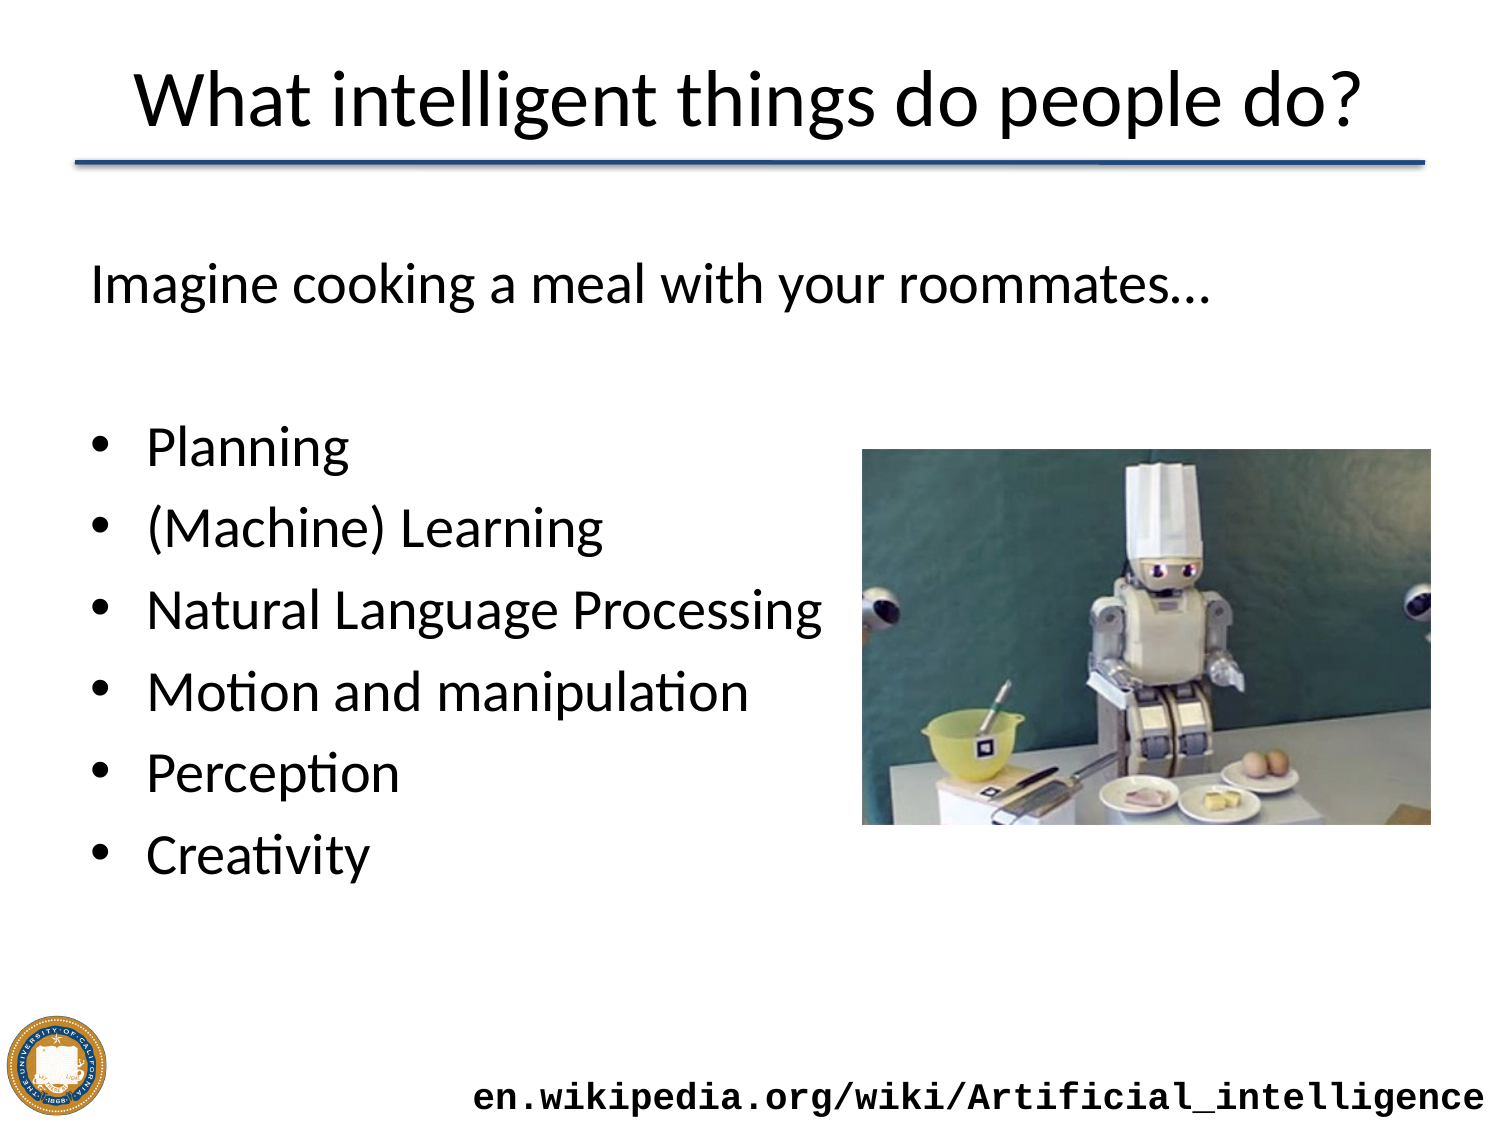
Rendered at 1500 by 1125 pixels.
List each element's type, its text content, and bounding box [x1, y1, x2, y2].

picture [862, 449, 1431, 826]
title What intelligent things do people do? [75, 0, 1425, 188]
list Imagine cooking a meal with your roommates… Planning (Machine) Learning Natural Language Processing Motion and manipulation Perception Creativity [75, 237, 1350, 980]
picture [6, 1015, 107, 1064]
text_box en.wikipedia.org/wiki/Artificial_intelligence [0, 1064, 1500, 1125]
